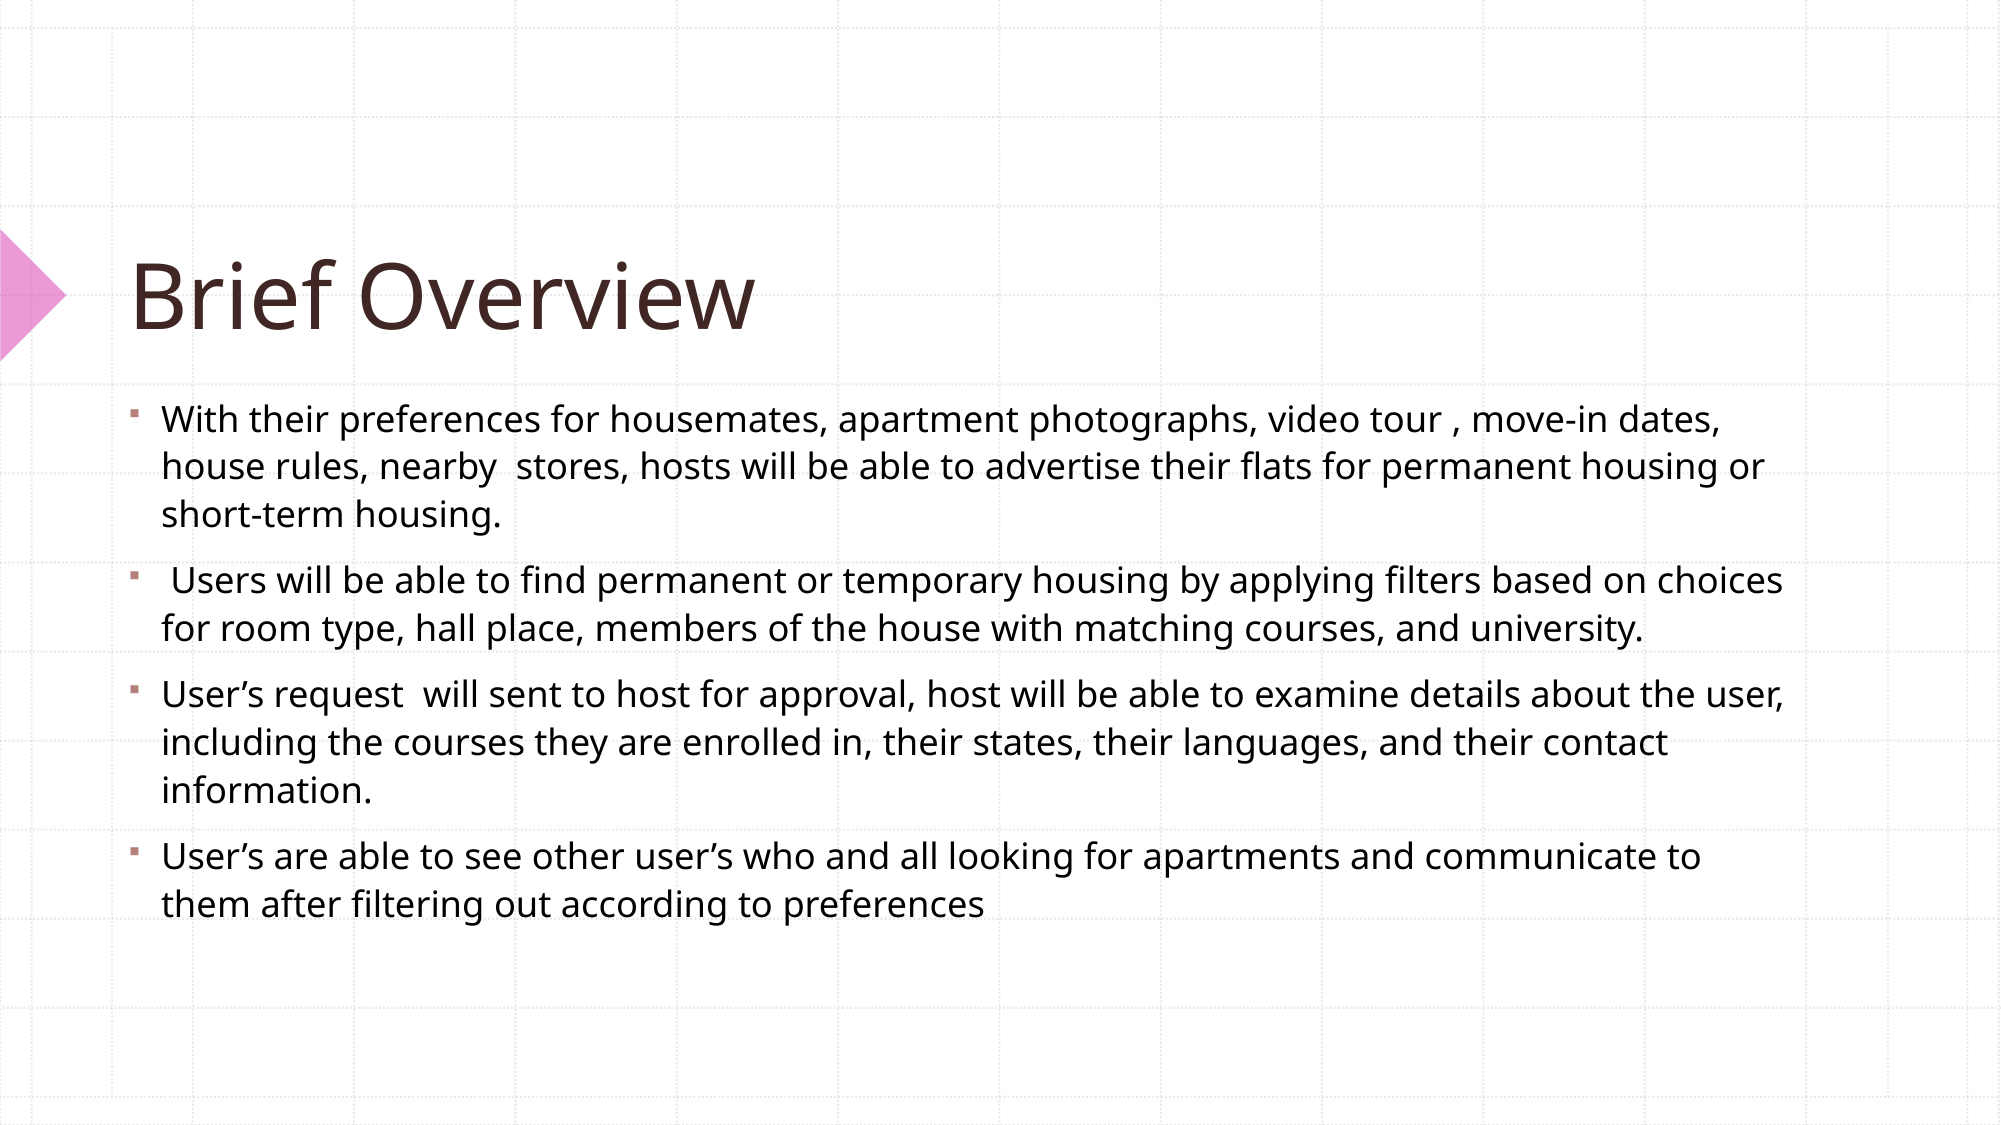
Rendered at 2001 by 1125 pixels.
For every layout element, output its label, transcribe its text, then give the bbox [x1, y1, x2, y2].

title Brief Overview [113, 119, 1808, 356]
list With their preferences for housemates, apartment photographs, video tour , move-in dates, house rules, nearby stores, hosts will be able to advertise their flats for permanent housing or short-term housing. Users will be able to find permanent or temporary housing by applying filters based on choices for room type, hall place, members of the house with matching courses, and university. User’s request will sent to host for approval, host will be able to examine details about the user, including the courses they are enrolled in, their states, their languages, and their contact information. User’s are able to see other user’s who and all looking for apartments and communicate to them after filtering out according to preferences [113, 383, 1808, 969]
